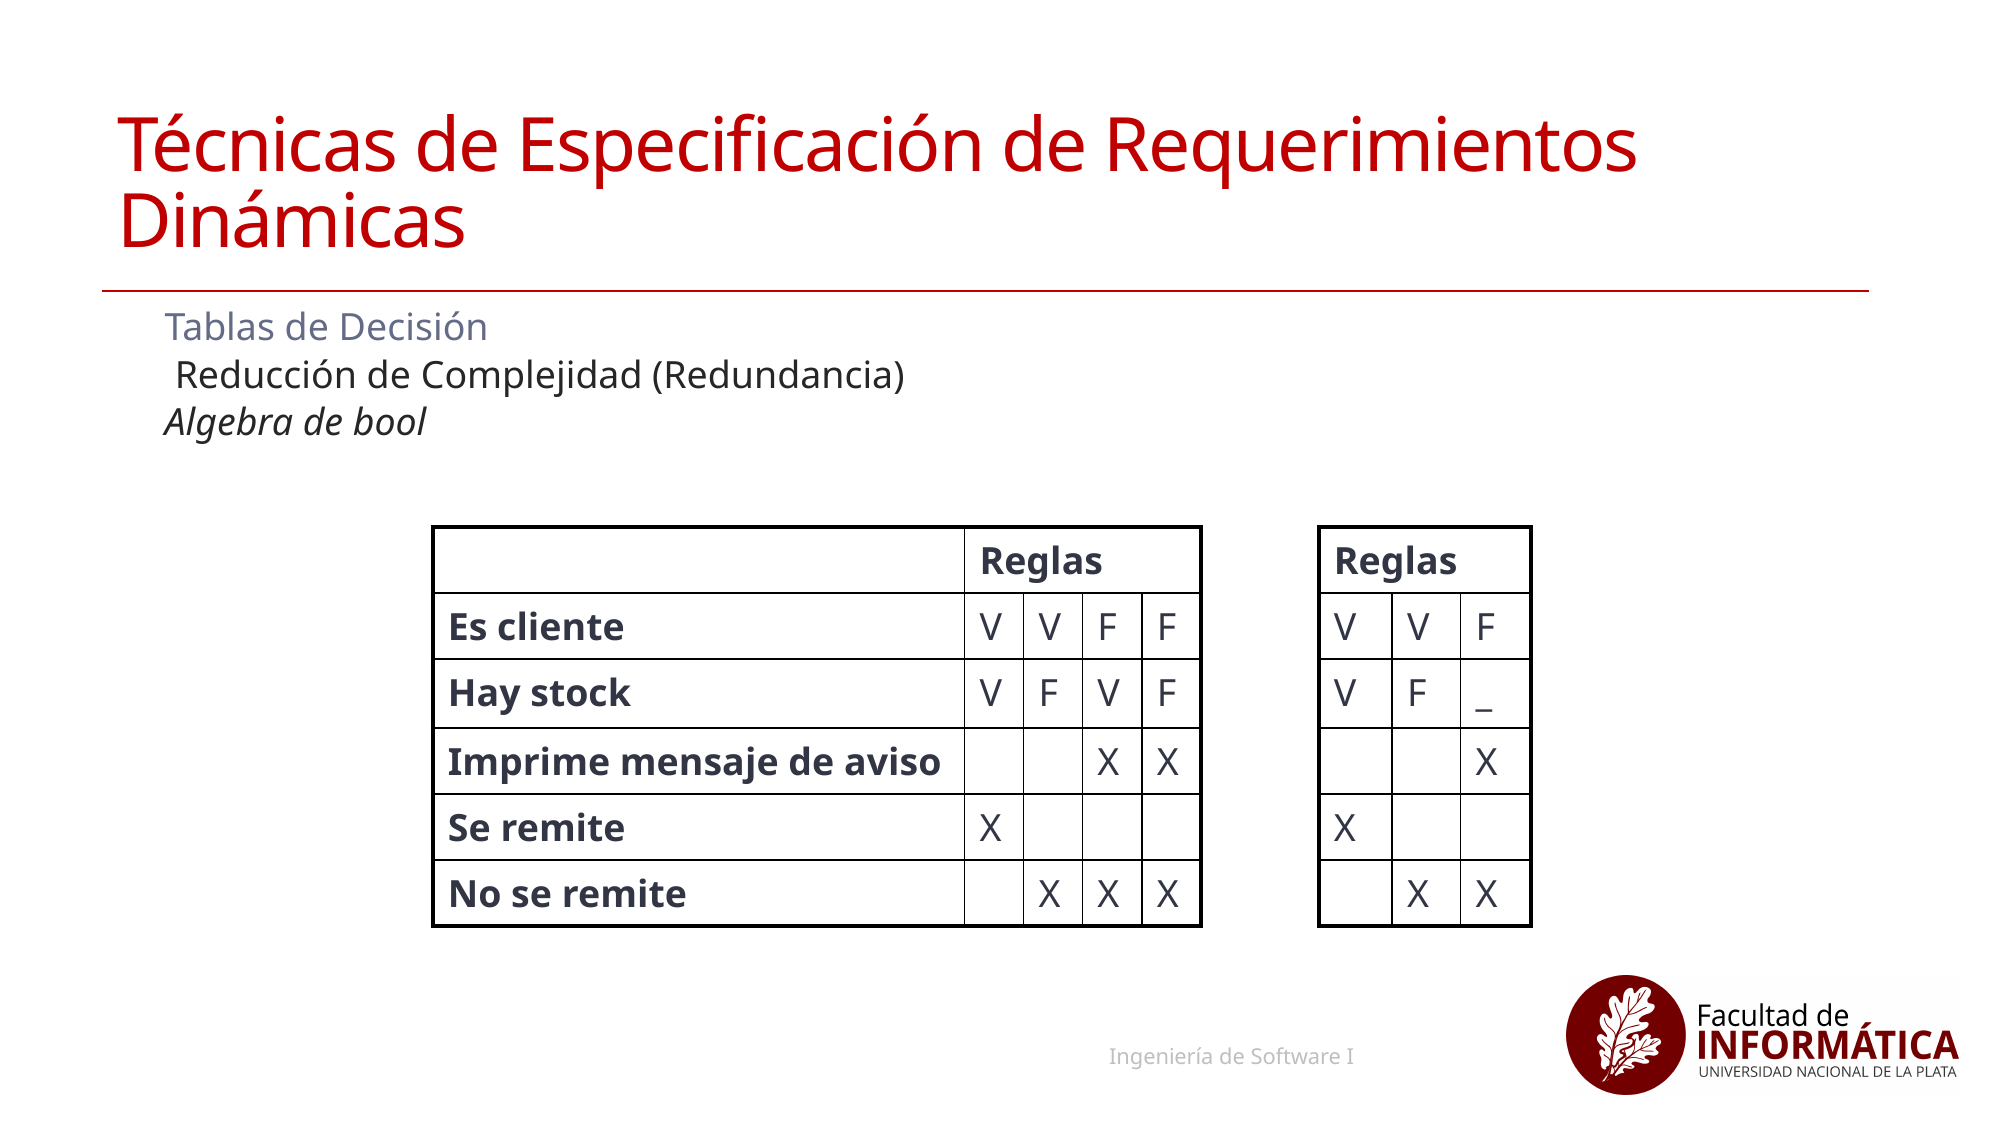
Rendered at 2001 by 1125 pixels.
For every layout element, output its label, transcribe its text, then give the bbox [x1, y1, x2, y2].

table_header Reglas [965, 529, 1199, 592]
table_cell X [1321, 795, 1391, 859]
table_cell F [1393, 660, 1460, 727]
table_cell V [1393, 594, 1460, 658]
table_cell V [965, 660, 1023, 727]
table_cell V [1321, 594, 1391, 658]
table_cell [1393, 729, 1460, 793]
table_cell [1321, 729, 1391, 793]
table_cell F [1024, 660, 1082, 727]
title Técnicas de Especificación de Requerimientos Dinámicas [102, 81, 1875, 291]
table_cell X [965, 795, 1023, 859]
table_cell X [1024, 861, 1082, 924]
table_cell F [1143, 594, 1199, 658]
slide_number 71 [1520, 456, 2000, 686]
footer Ingeniería de Software I [1094, 1034, 1867, 1095]
table_header [435, 529, 964, 592]
table_cell V [965, 594, 1023, 658]
table_cell Se remite [435, 795, 964, 859]
table_cell X [1083, 729, 1141, 793]
table_cell X [1143, 861, 1199, 924]
picture [1566, 975, 1959, 1095]
table_cell [1393, 795, 1460, 859]
table_cell [1143, 795, 1199, 859]
table_cell [1024, 729, 1082, 793]
table_cell [1461, 795, 1529, 859]
table_cell X [1143, 729, 1199, 793]
table_cell X [1393, 861, 1460, 924]
table_cell [1024, 795, 1082, 859]
table_cell X [1461, 861, 1529, 924]
table_cell [965, 729, 1023, 793]
table_cell Hay stock [435, 660, 964, 727]
table_cell _ [1461, 660, 1529, 727]
table_cell V [1321, 660, 1391, 727]
table_cell [1083, 795, 1141, 859]
table_cell V [1024, 594, 1082, 658]
table_cell F [1083, 594, 1141, 658]
table_cell [1321, 861, 1391, 924]
table_cell No se remite [435, 861, 964, 924]
table_cell X [1461, 729, 1529, 793]
table_cell V [1083, 660, 1141, 727]
table_cell F [1143, 660, 1199, 727]
table_cell Es cliente [435, 594, 964, 658]
table_cell X [1083, 861, 1141, 924]
table_cell [965, 861, 1023, 924]
table_cell F [1461, 594, 1529, 658]
list Tablas de Decisión Reducción de Complejidad (Redundancia) Algebra de bool [149, 302, 1260, 433]
table_header Reglas [1321, 529, 1529, 592]
table_cell Imprime mensaje de aviso [435, 729, 964, 793]
